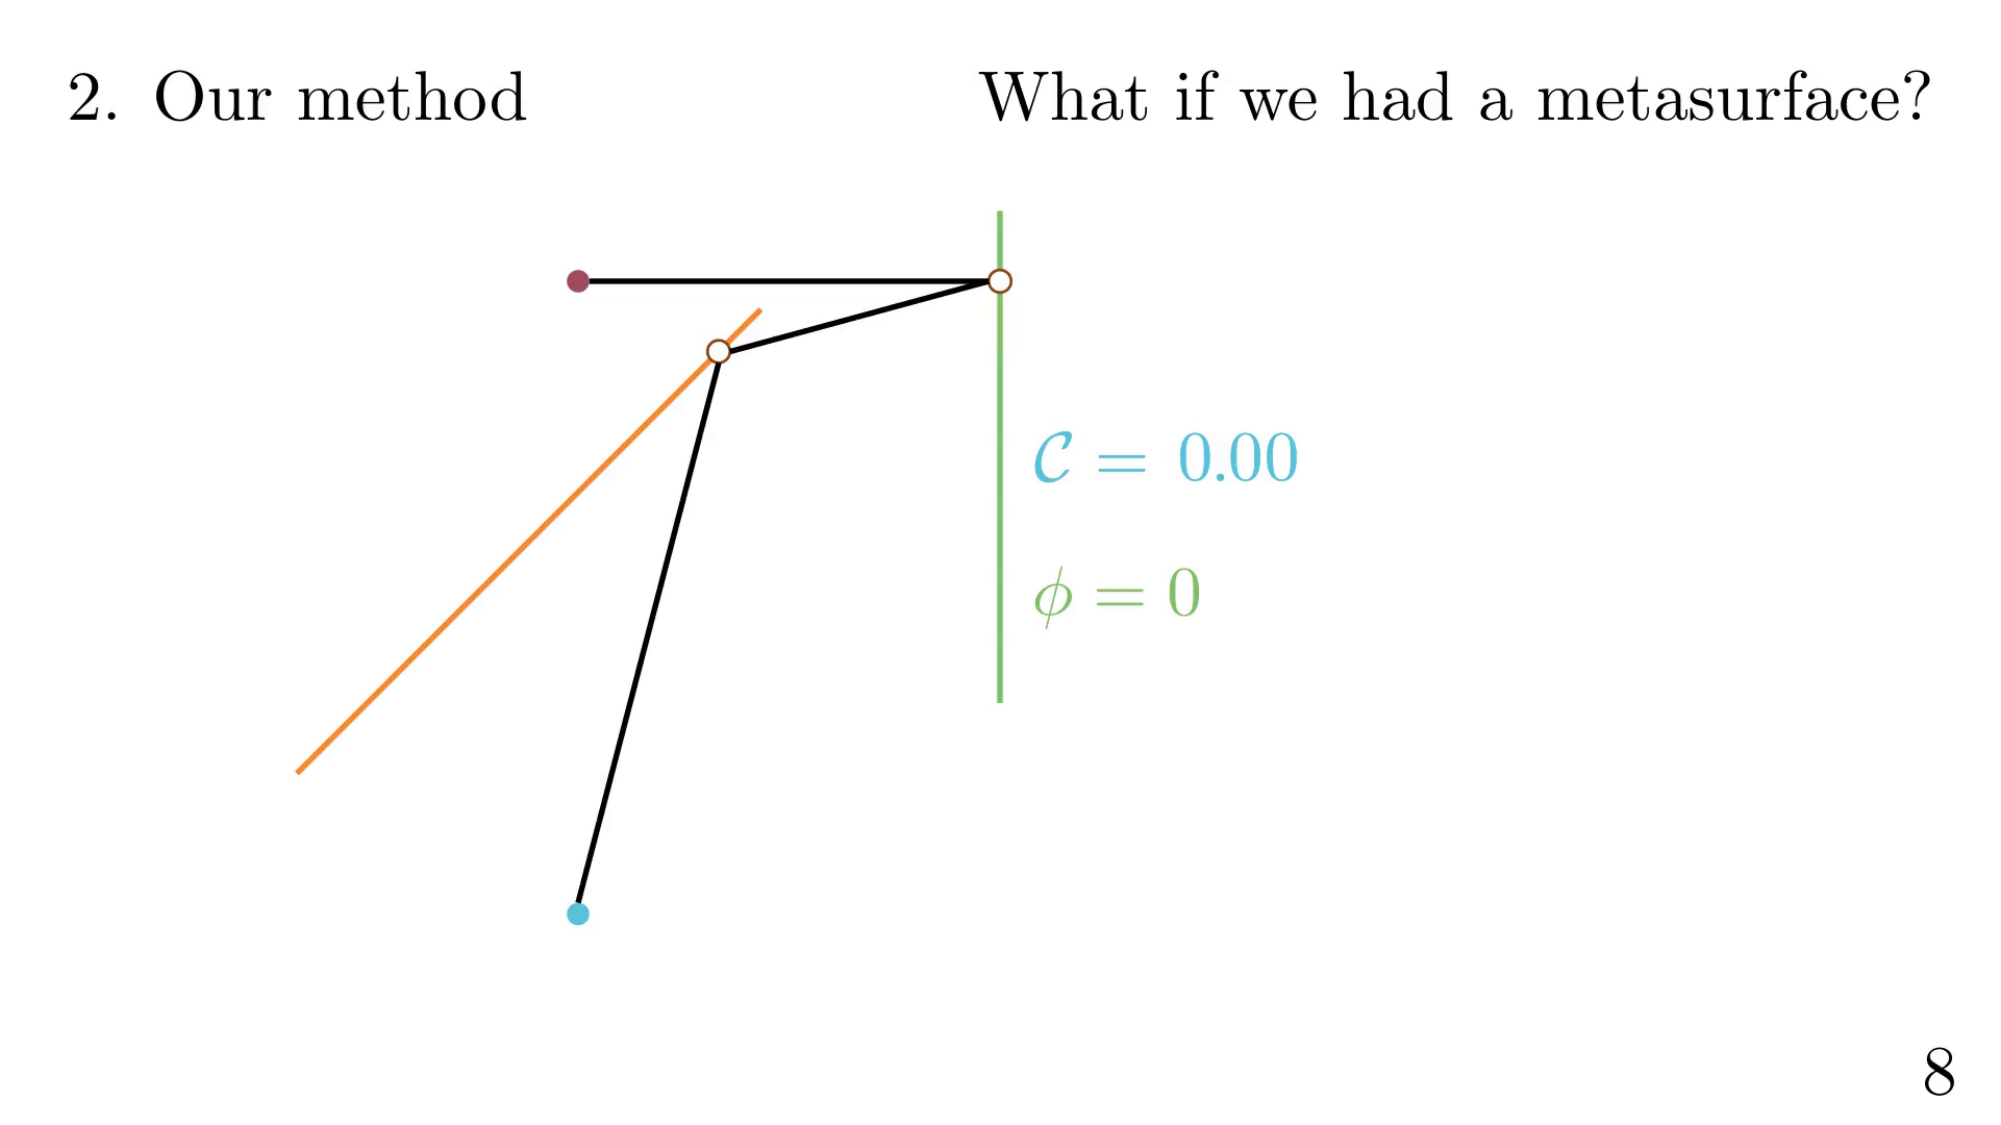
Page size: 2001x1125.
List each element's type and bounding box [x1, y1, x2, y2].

text_box [0, 0, 2000, 1125]
